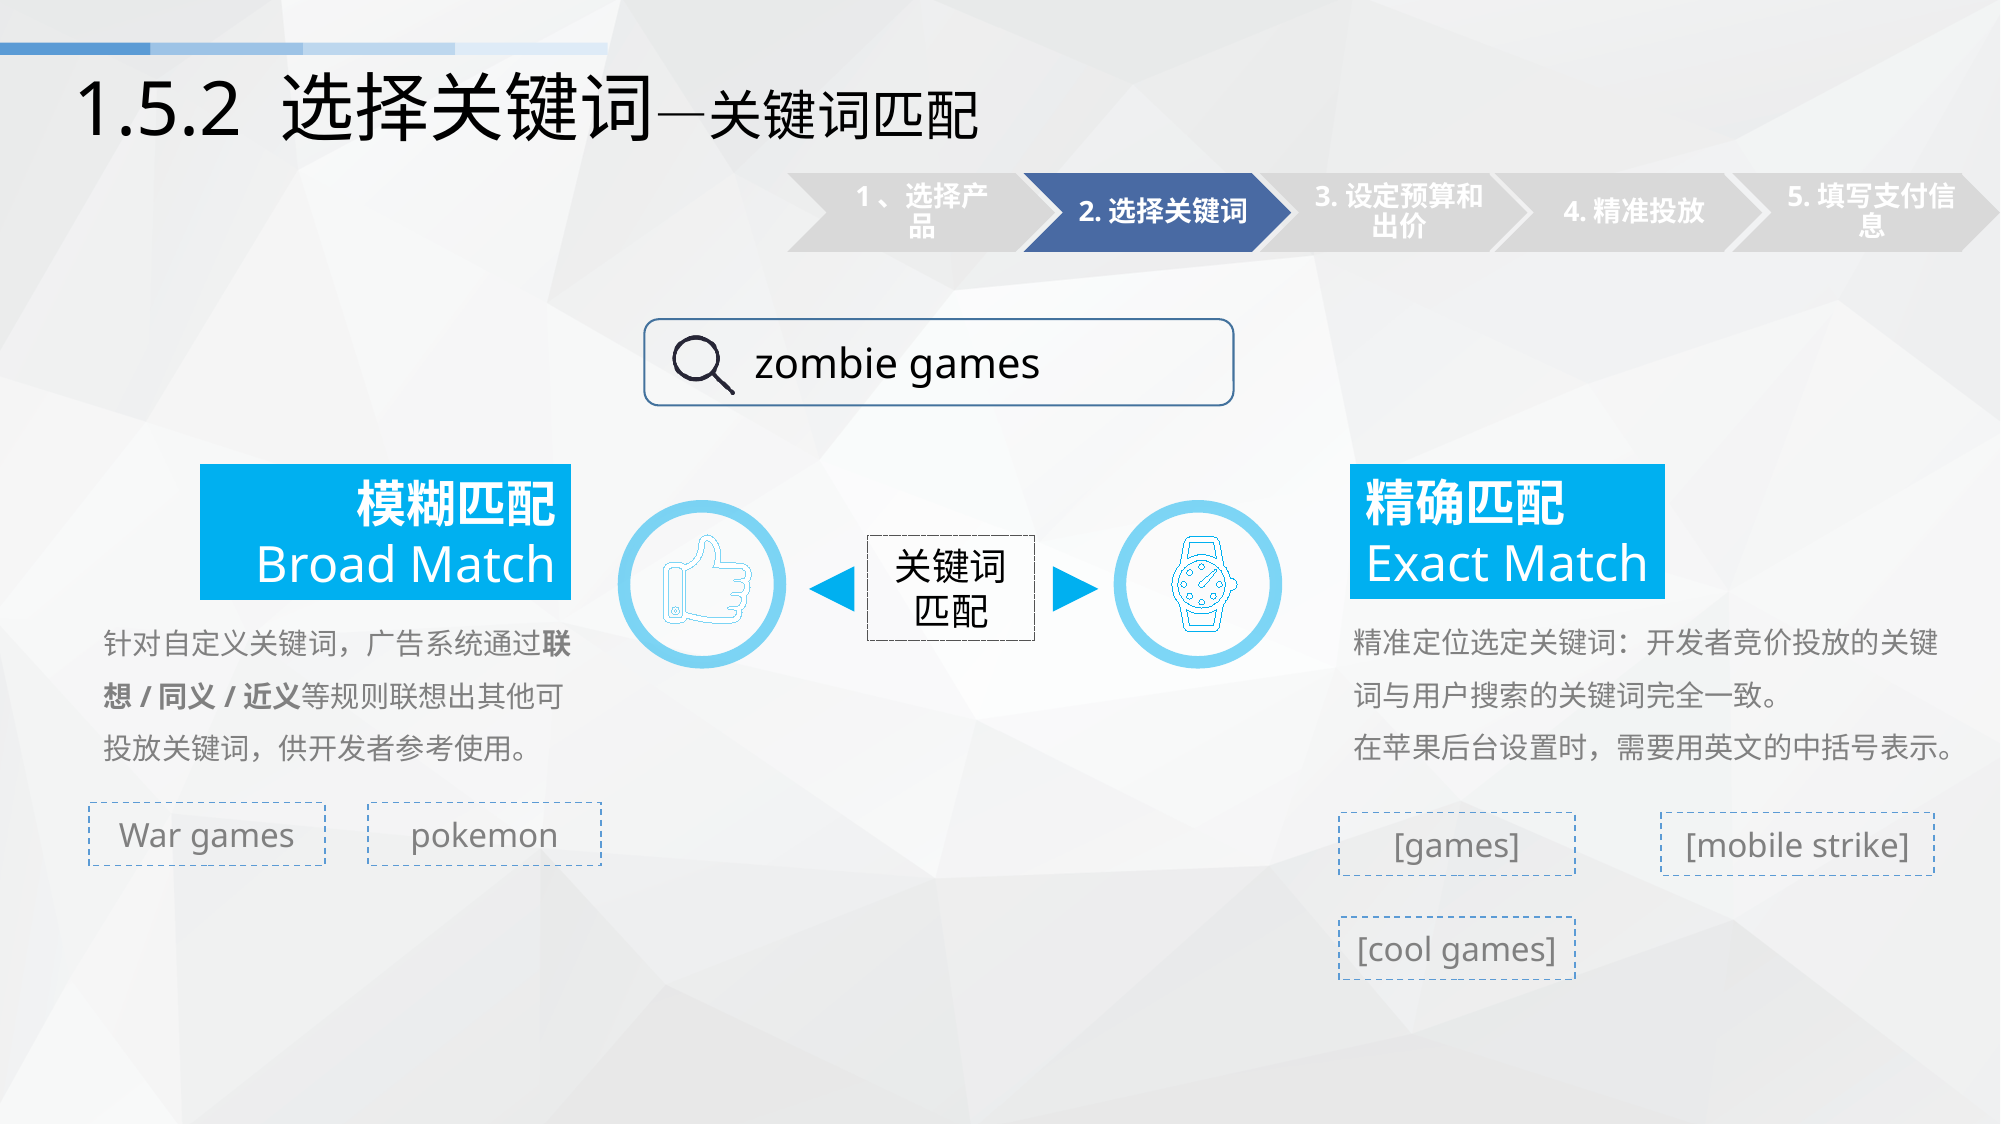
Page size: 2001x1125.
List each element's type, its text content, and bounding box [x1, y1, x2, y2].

picture [0, 0, 2001, 1124]
text_box pokemon [368, 802, 602, 866]
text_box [644, 319, 1234, 406]
text_box 模糊匹配 Broad Match [200, 464, 571, 600]
text_box 针对自定义关键词，广告系统通过联想/同义/近义等规则联想出其他可投放关键词，供开发者参考使用。 [88, 600, 589, 773]
text_box 精准定位选定关键词：开发者竞价投放的关键词与用户搜索的关键词完全一致。 在苹果后台设置时，需要用英文的中括号表示。 [1338, 599, 1963, 772]
text_box [1052, 566, 1099, 612]
text_box [cool games] [1338, 916, 1576, 980]
title 1.5.2 选择关键词—关键词匹配 [58, 59, 1784, 164]
text_box [mobile strike] [1661, 812, 1935, 876]
text_box 精确匹配 Exact Match [1350, 464, 1665, 599]
text_box War games [88, 802, 326, 866]
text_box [1119, 506, 1276, 663]
text_box [games] [1338, 812, 1576, 876]
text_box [623, 506, 780, 663]
text_box [808, 566, 855, 612]
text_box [787, 173, 2000, 252]
text_box 关键词匹配 [867, 535, 1035, 641]
